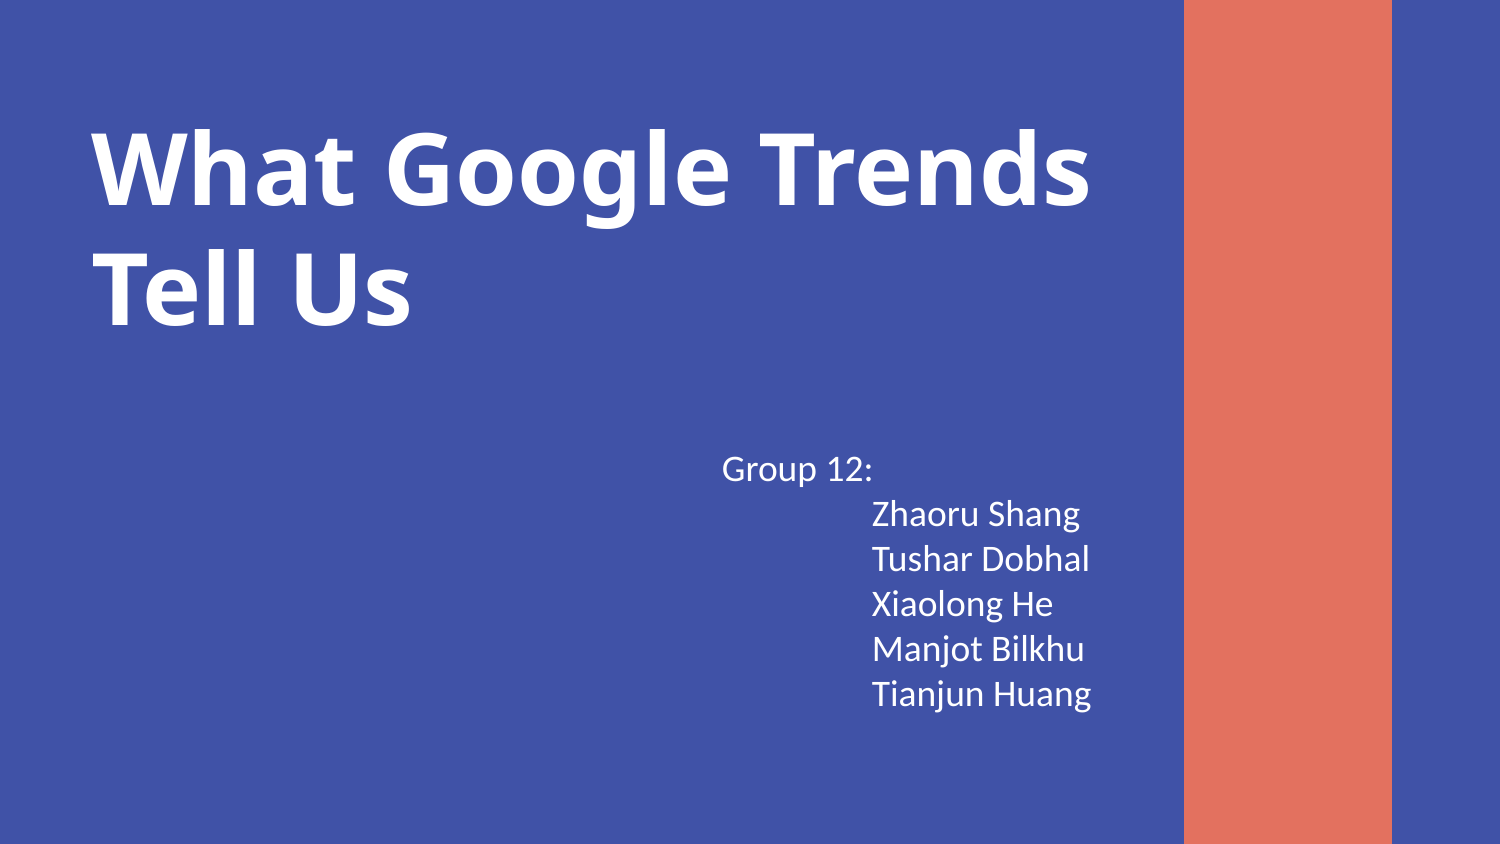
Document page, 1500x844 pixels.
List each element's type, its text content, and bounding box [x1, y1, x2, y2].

text_box What Google Trends Tell Us [91, 105, 1228, 491]
text_box [1184, 0, 1392, 844]
text_box Group 12: Zhaoru Shang Tushar Dobhal Xiaolong He Manjot Bilkhu Tianjun Huang [706, 428, 1153, 780]
